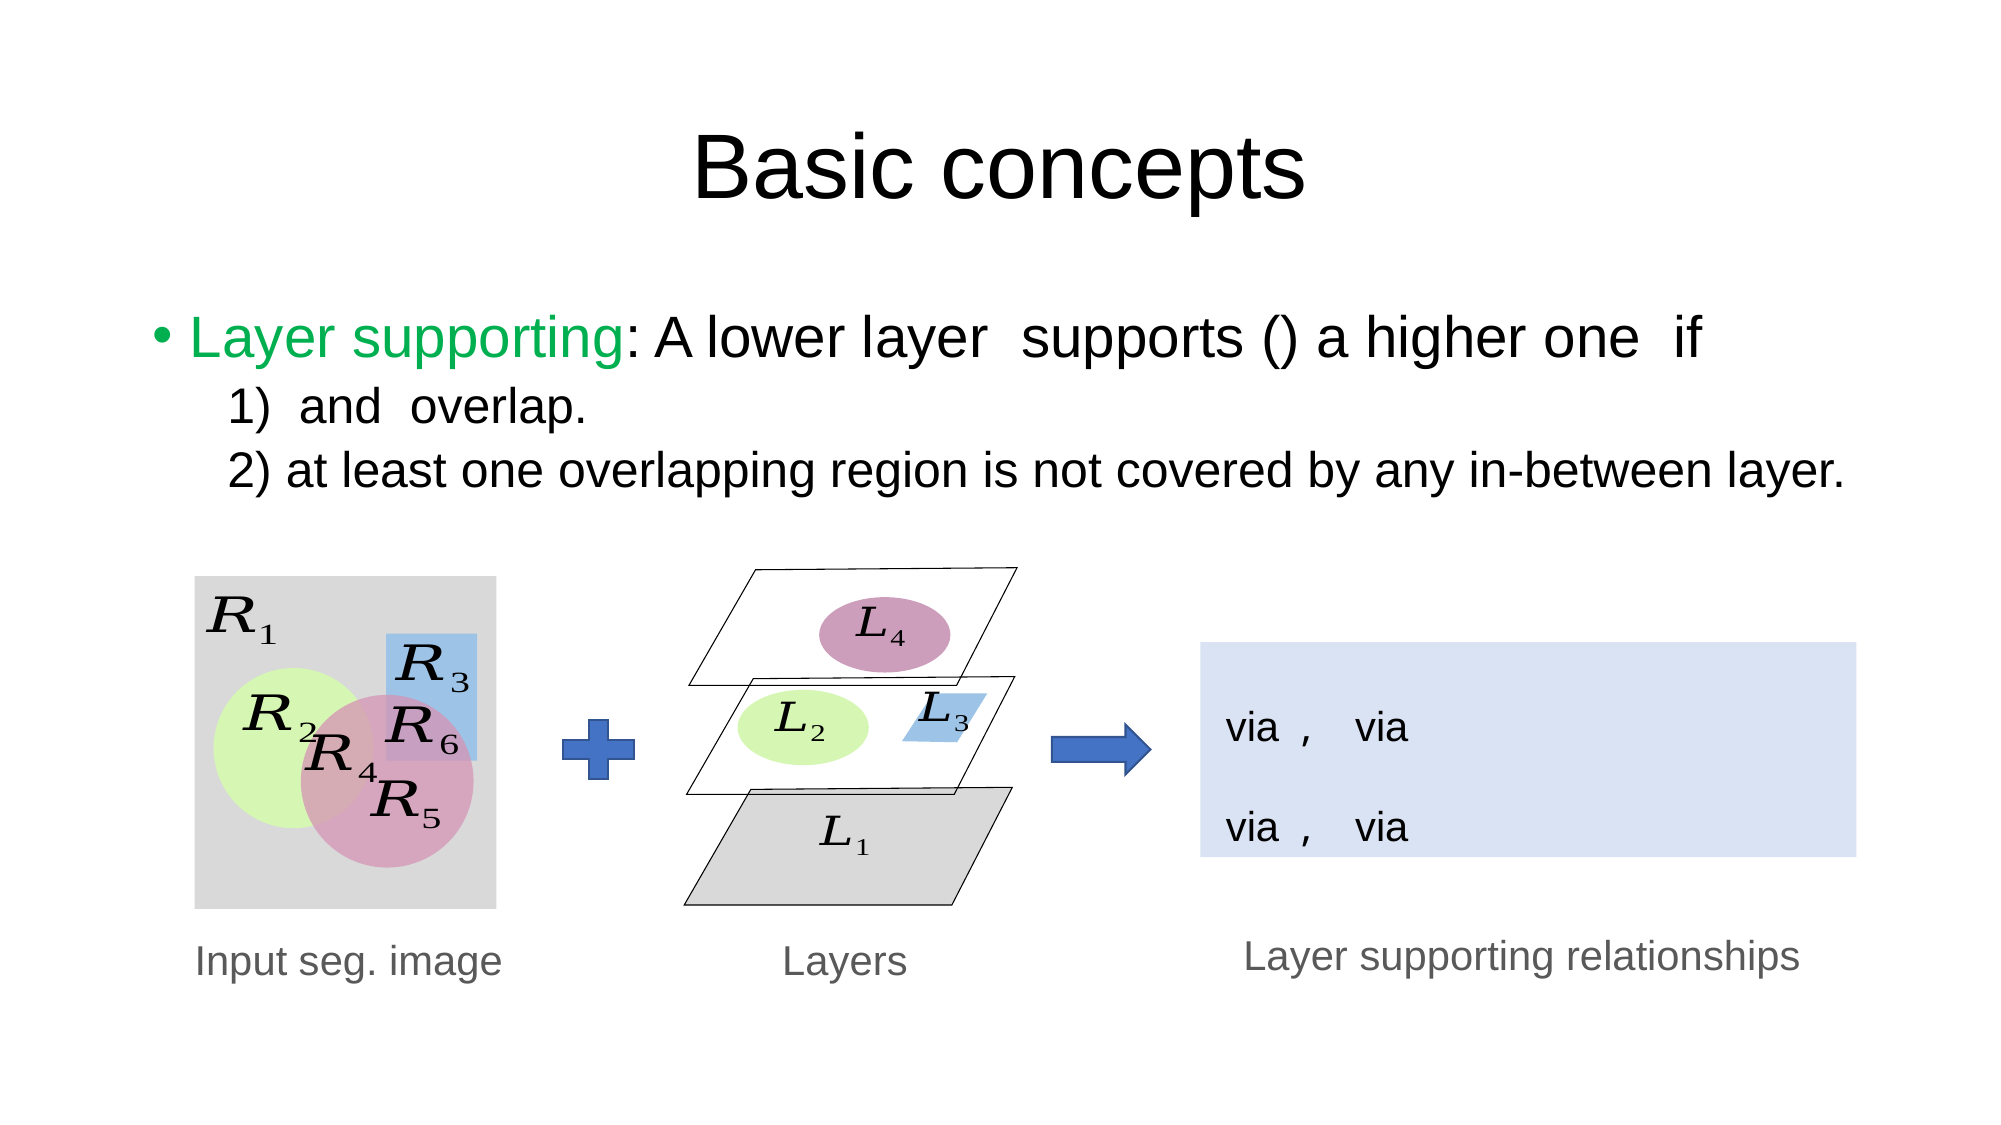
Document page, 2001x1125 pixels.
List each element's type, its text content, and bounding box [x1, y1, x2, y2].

text_box [562, 719, 635, 780]
title Basic concepts [137, 59, 1863, 278]
text_box Layers [684, 926, 1018, 992]
text_box [1050, 722, 1152, 777]
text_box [684, 567, 1018, 905]
text_box Input seg. image [158, 926, 540, 992]
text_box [194, 576, 497, 910]
text_box Layer supporting relationships [1194, 921, 1851, 987]
